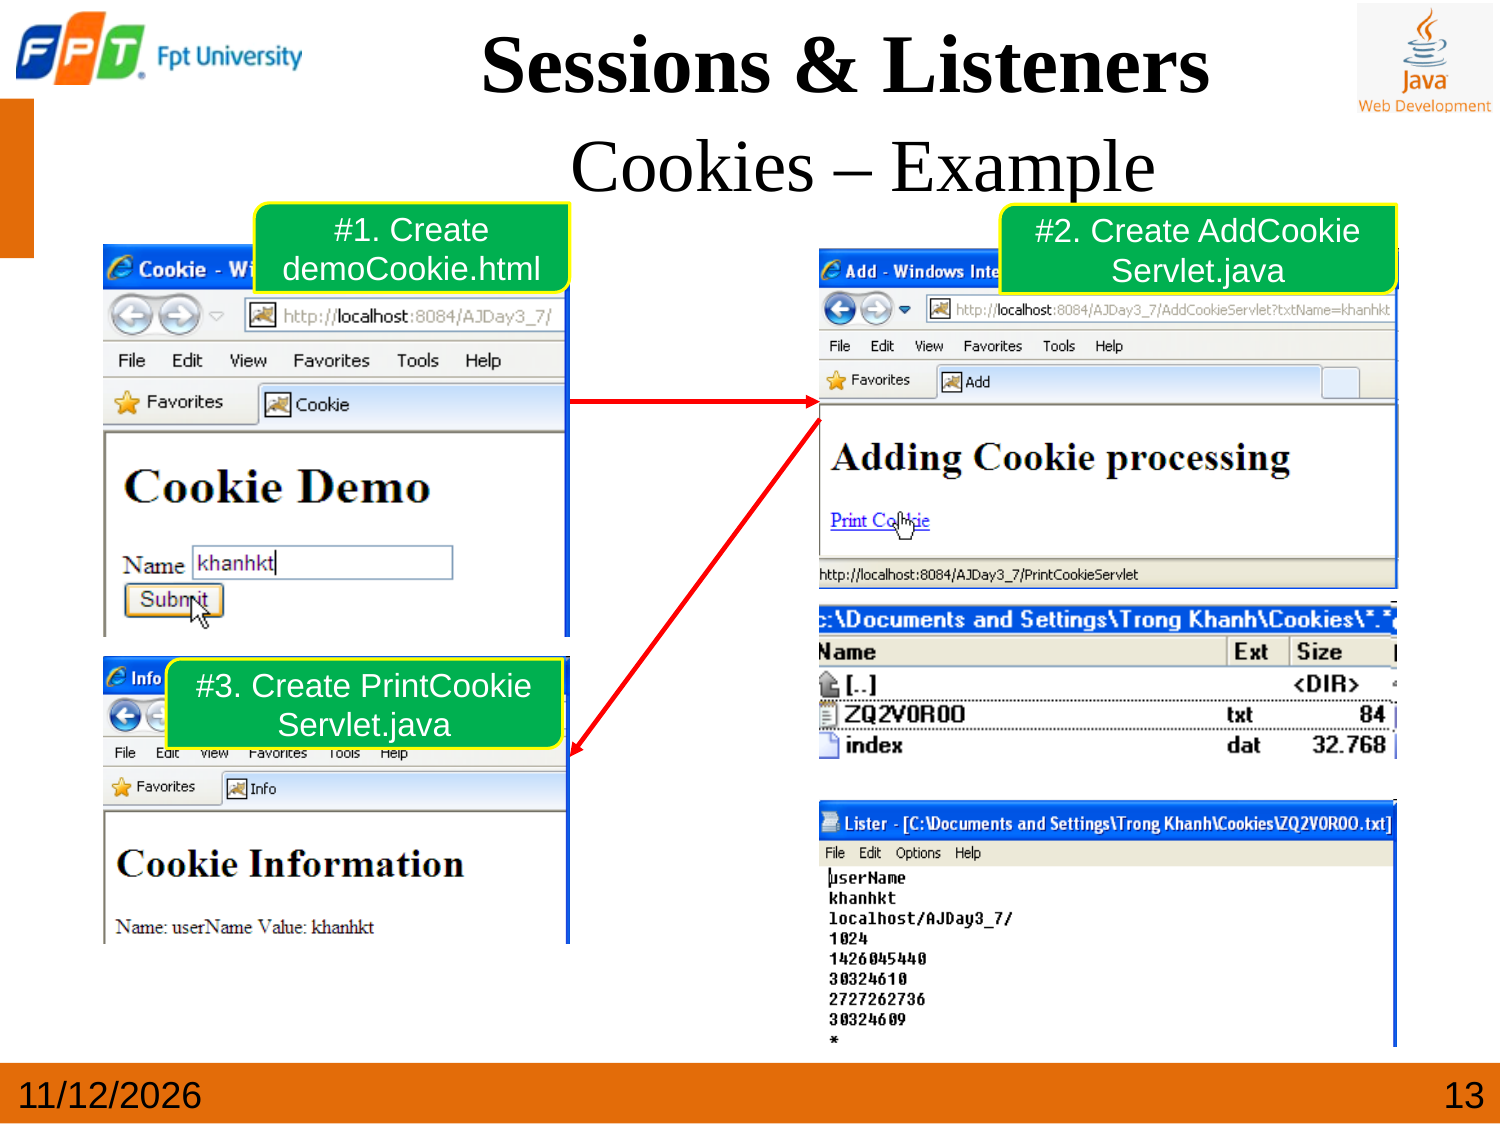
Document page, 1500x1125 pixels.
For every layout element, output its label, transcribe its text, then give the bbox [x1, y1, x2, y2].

picture [16, 11, 217, 85]
slide_number 13 [1050, 1063, 1500, 1124]
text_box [103, 202, 1399, 1048]
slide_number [2, 1063, 231, 1123]
title Sessions & Listeners Cookies – Example [217, 0, 1500, 233]
